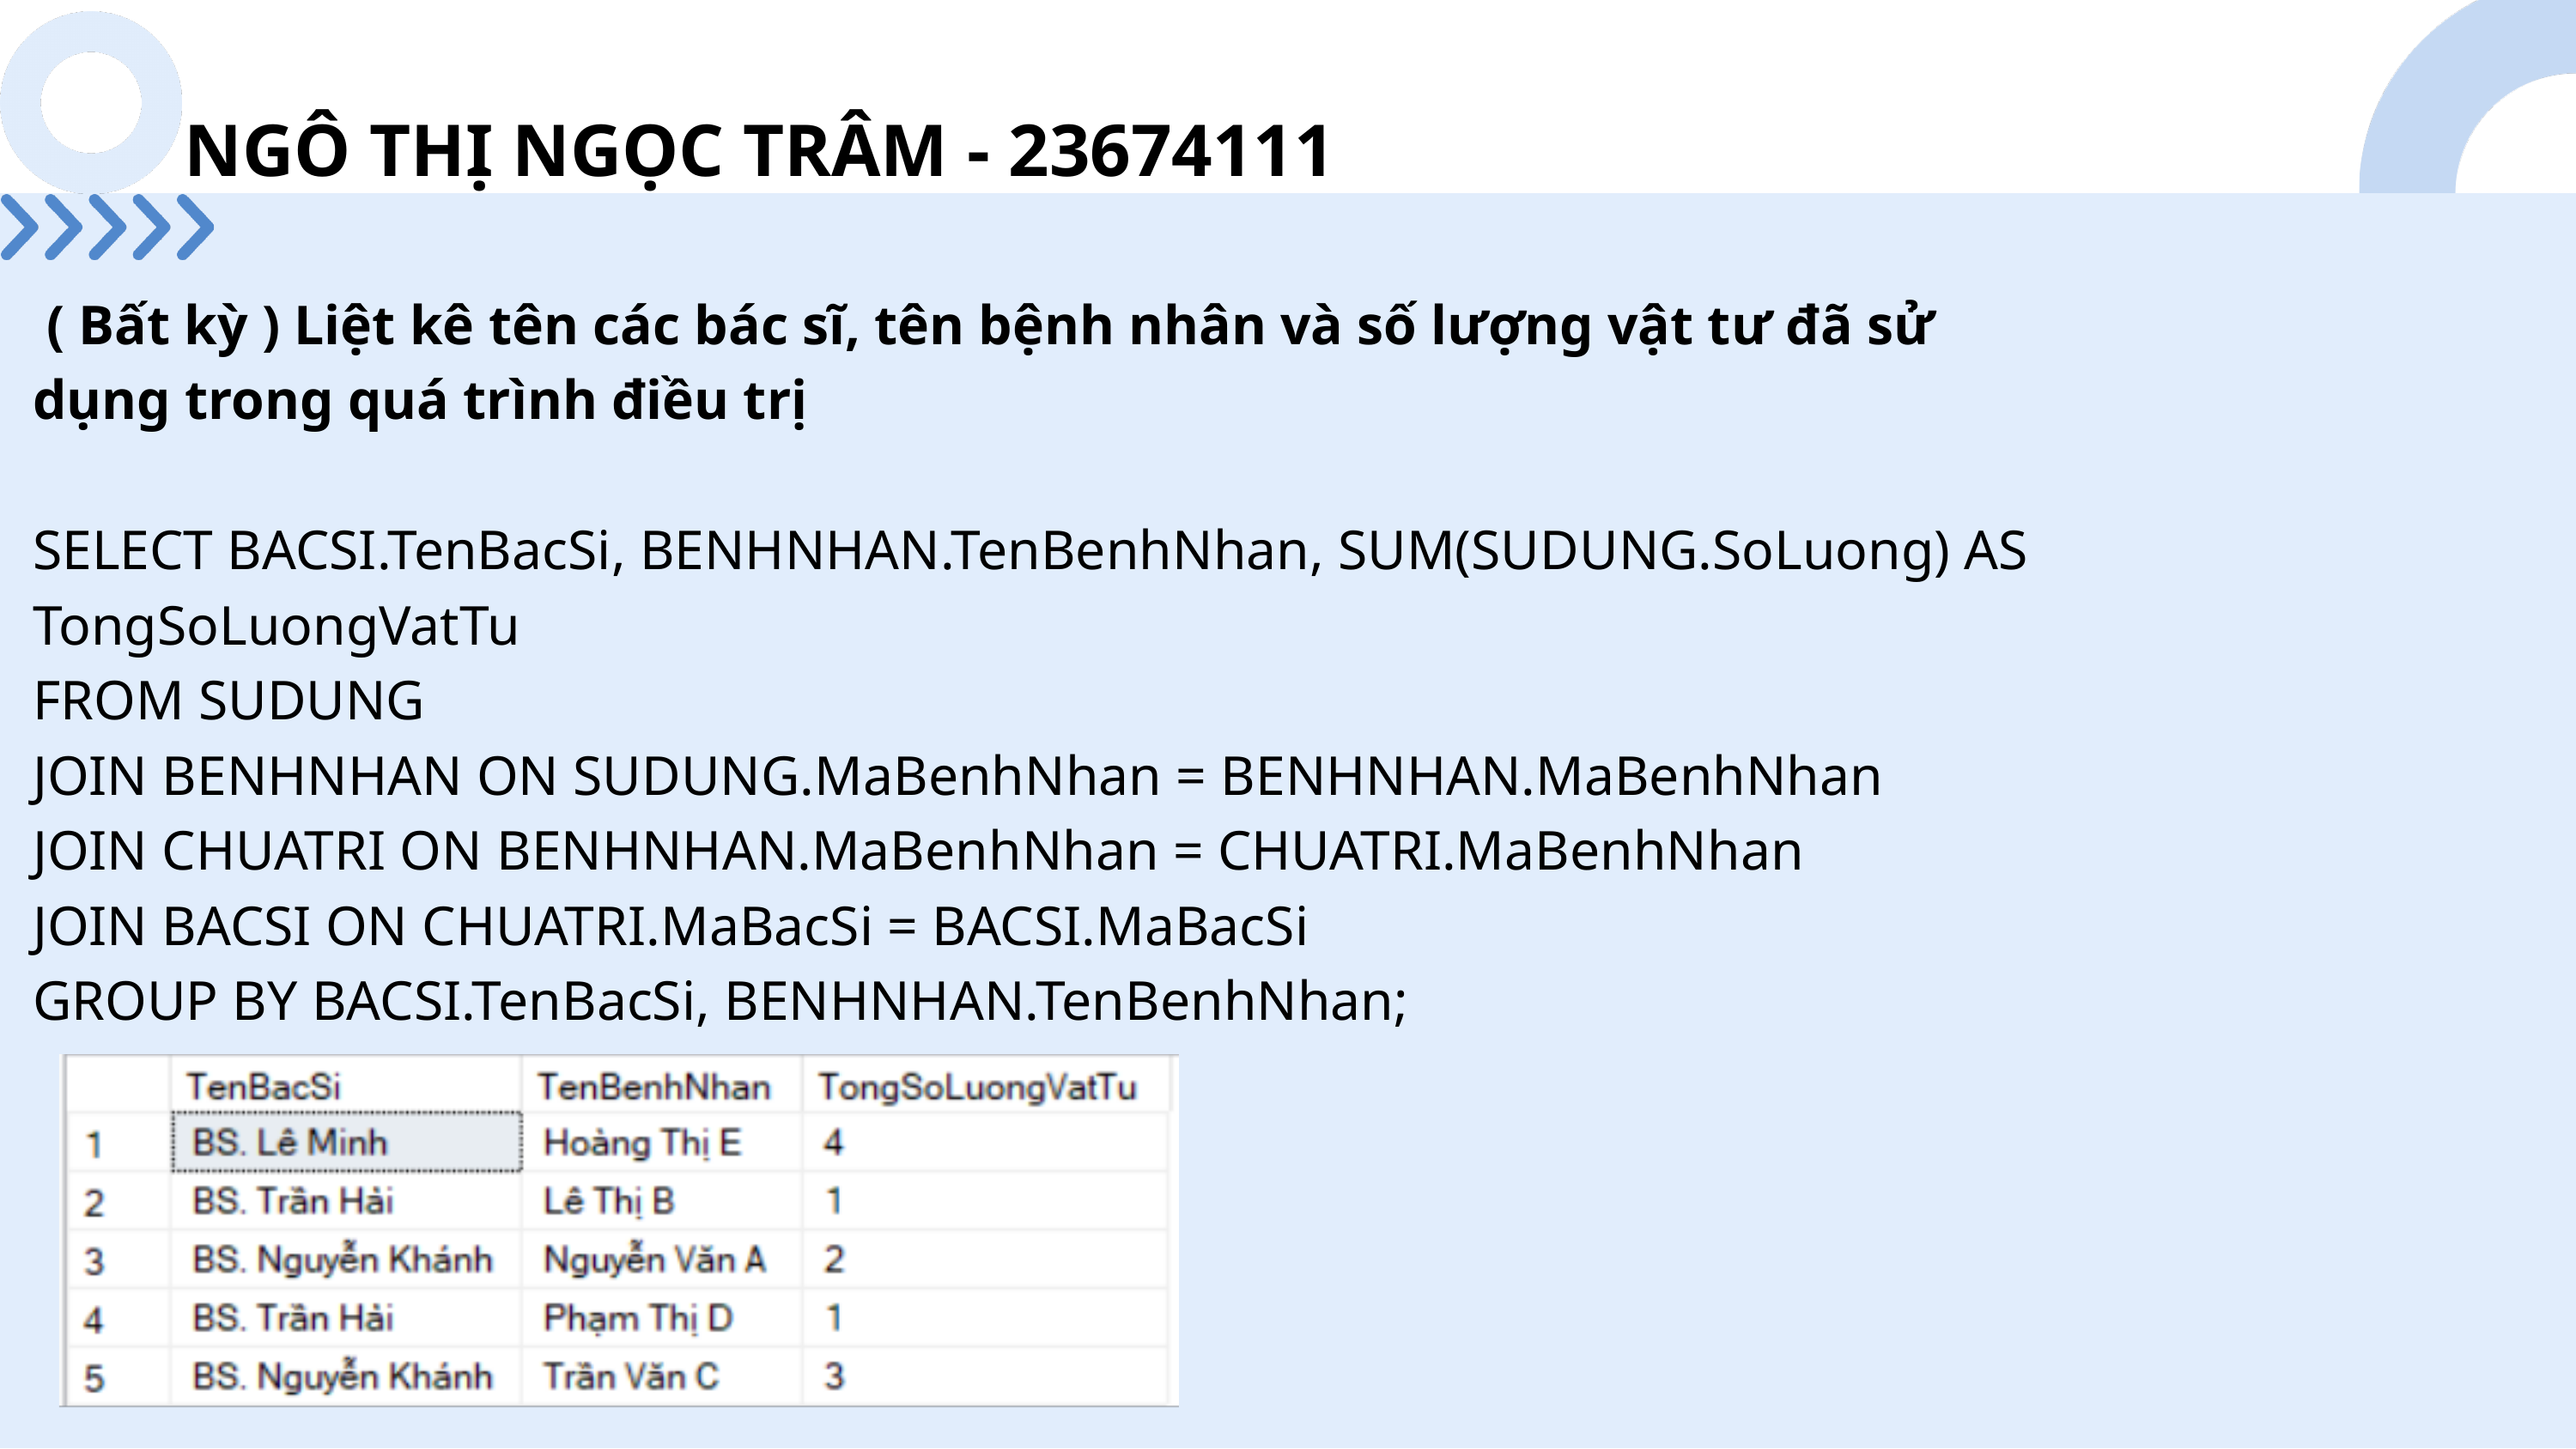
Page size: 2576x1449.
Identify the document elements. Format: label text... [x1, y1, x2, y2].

text_box NGÔ THỊ NGỌC TRÂM - 23674111 [181, 90, 1338, 190]
text_box [2359, 0, 2576, 191]
text_box [0, 11, 182, 190]
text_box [0, 193, 2576, 1449]
